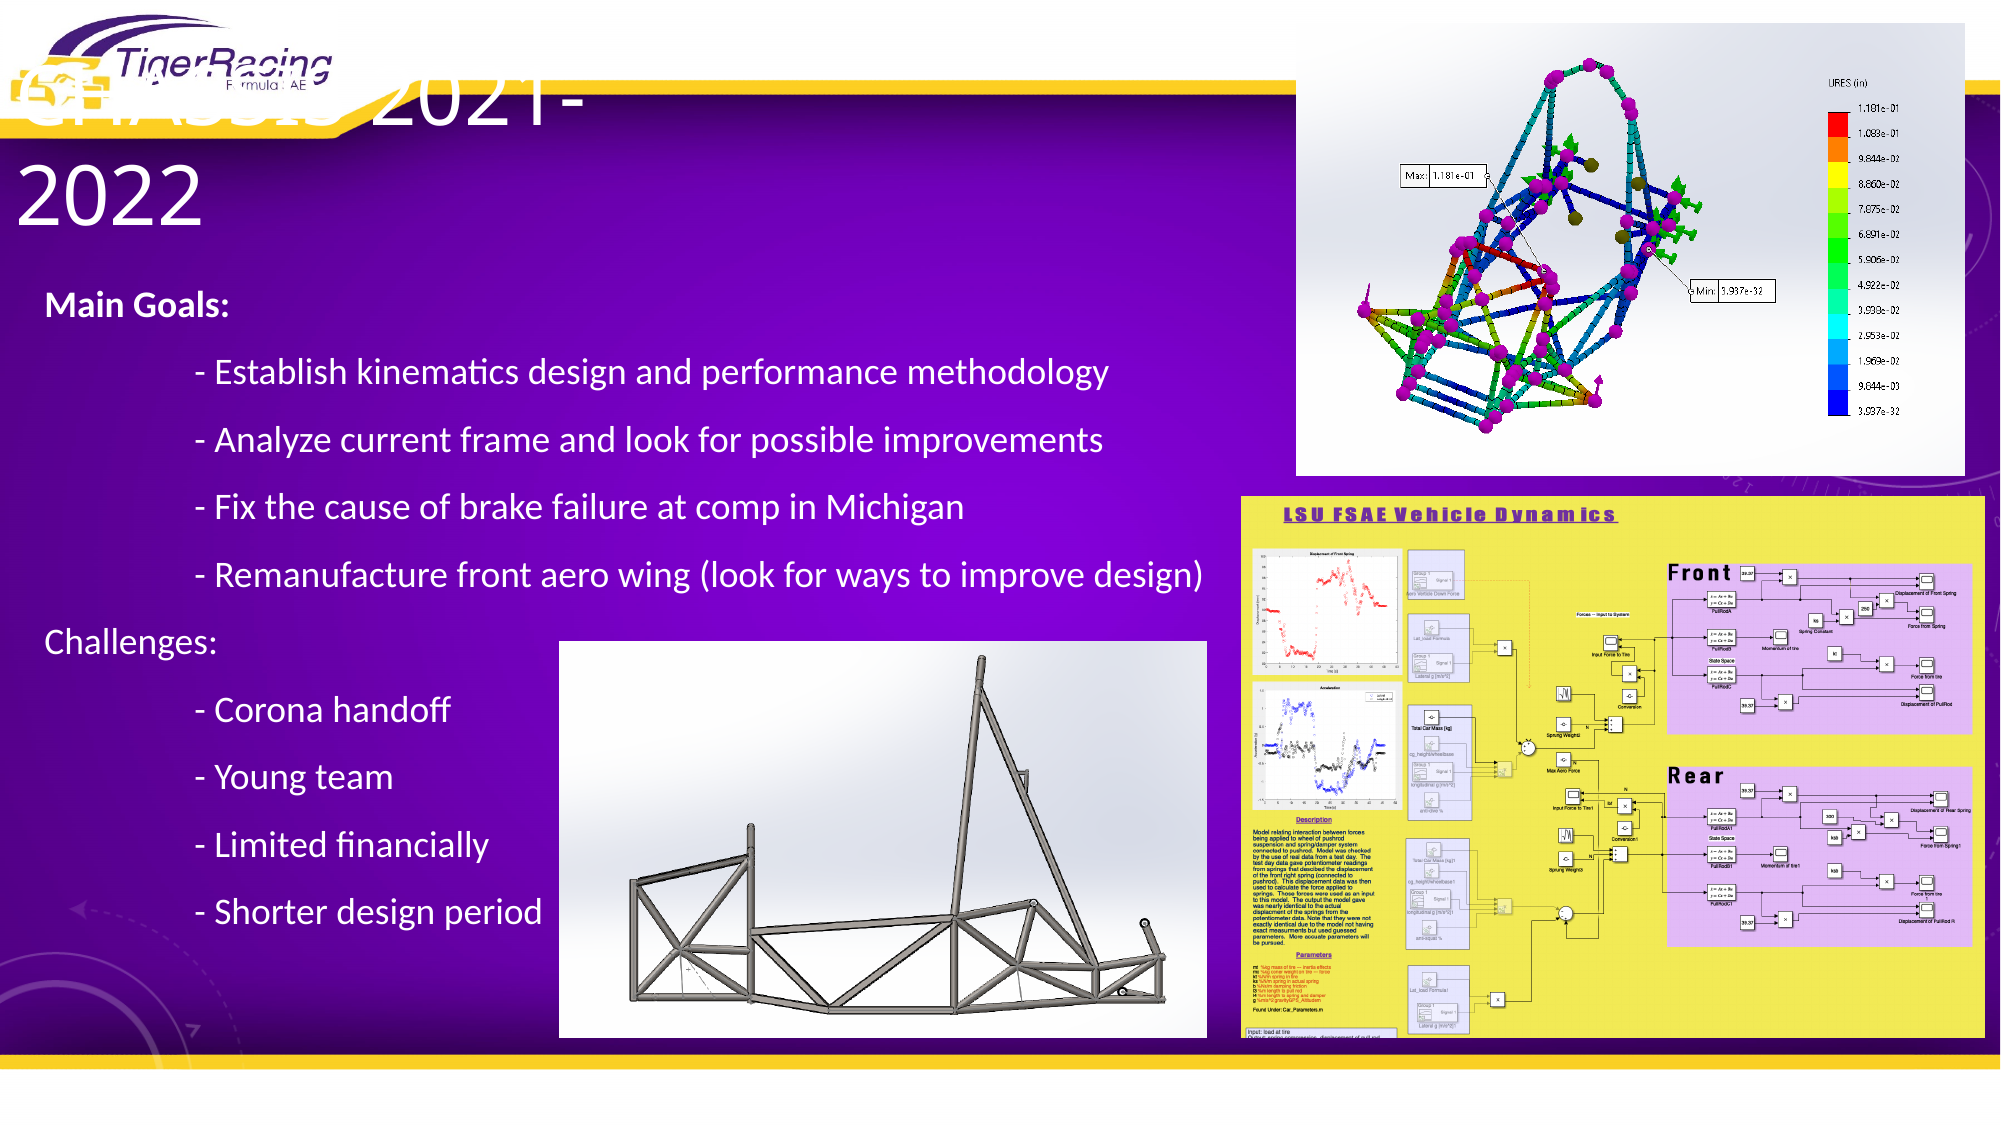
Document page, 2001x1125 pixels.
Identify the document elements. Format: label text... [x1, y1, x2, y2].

text_box Main Goals: - Establish kinematics design and performance methodology - Analyze current frame and look for possible improvements - Fix the cause of brake failure at comp in Michigan - Remanufacture front aero wing (look for ways to improve design) Challenges: - Corona handoff - Young team - Limited financially - Shorter design period [29, 249, 1423, 940]
picture [0, 0, 2001, 1125]
title Chassis 2021-2022 [0, 108, 704, 250]
